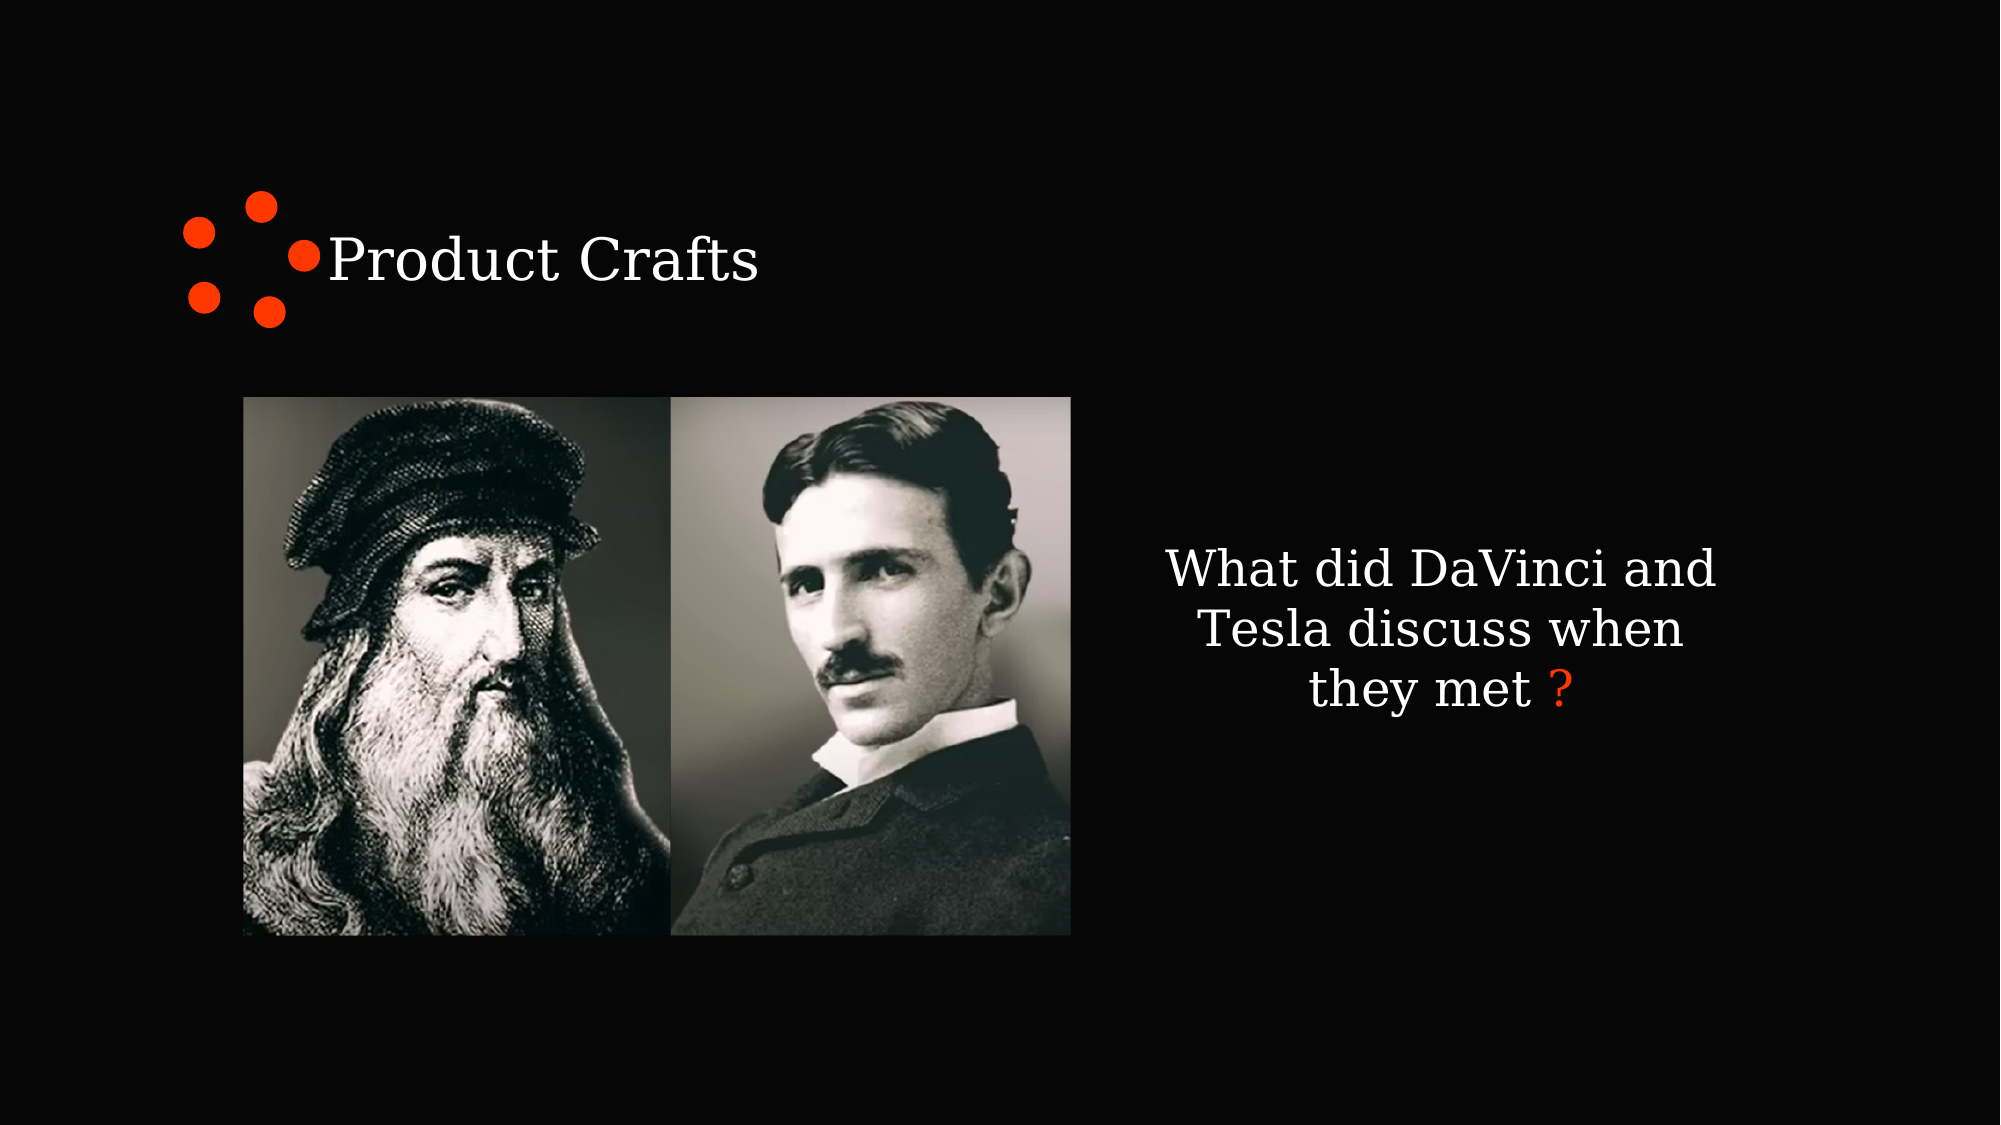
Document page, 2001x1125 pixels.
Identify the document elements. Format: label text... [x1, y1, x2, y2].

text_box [243, 397, 1071, 936]
text_box What did DaVinci and Tesla discuss when they met ? [1126, 529, 1757, 724]
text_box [184, 192, 320, 328]
text_box Product Crafts [320, 214, 775, 300]
